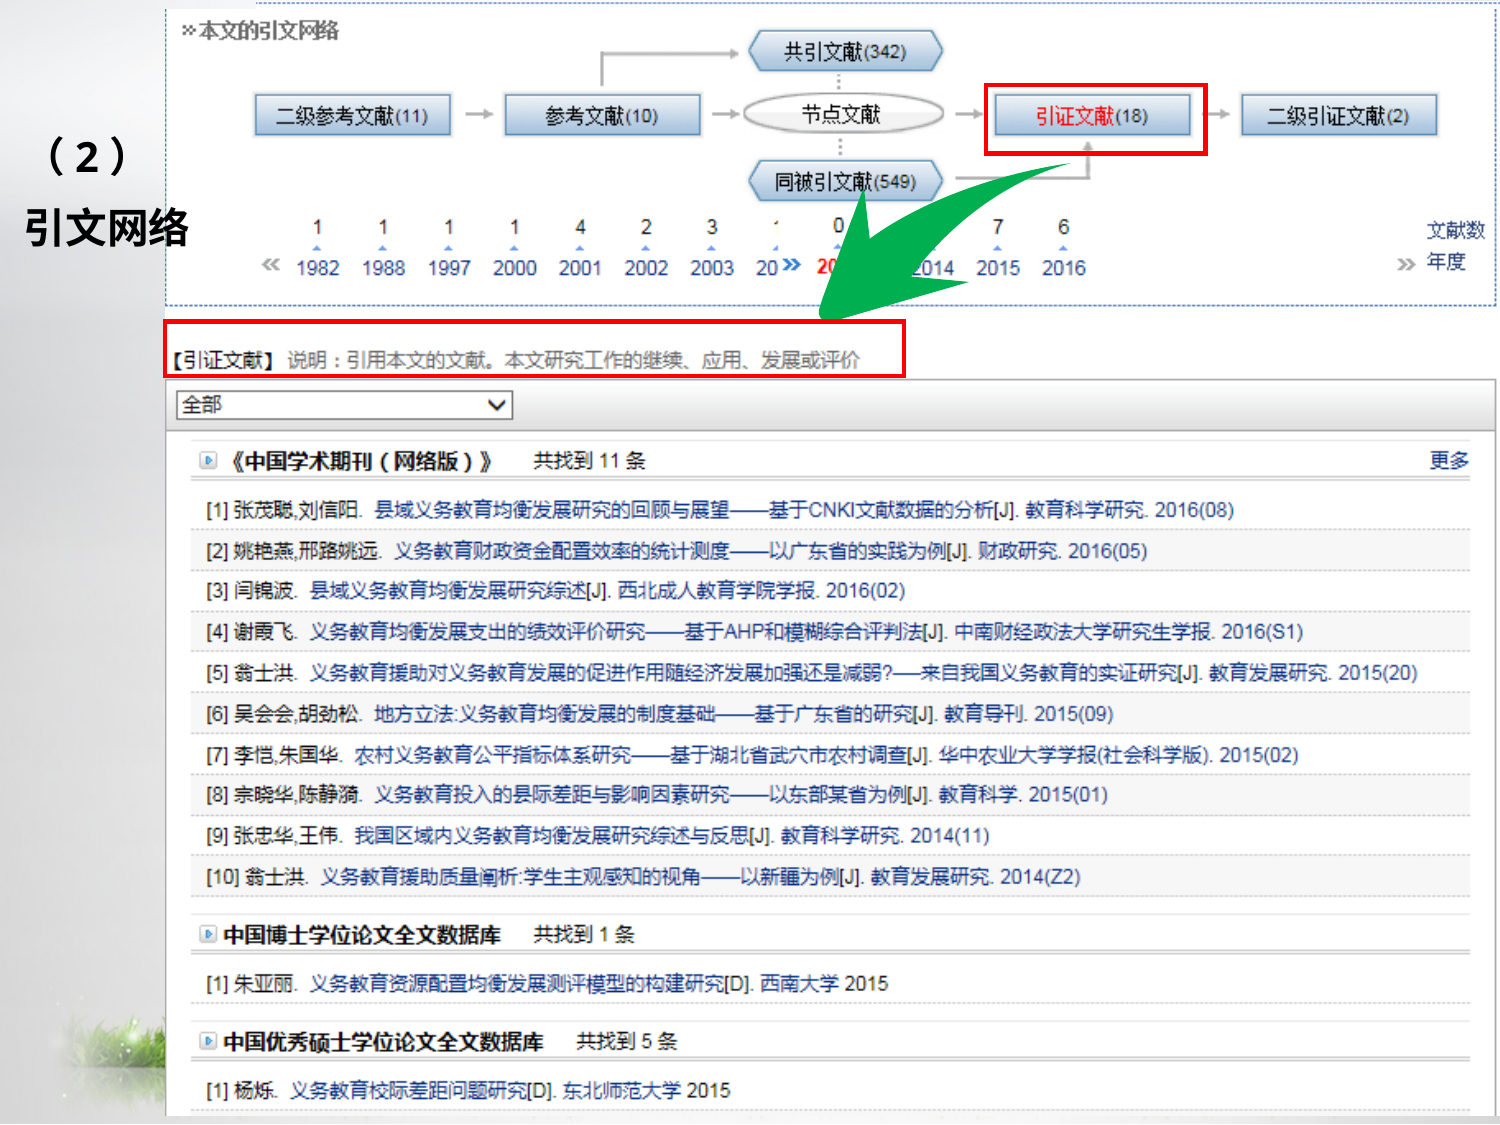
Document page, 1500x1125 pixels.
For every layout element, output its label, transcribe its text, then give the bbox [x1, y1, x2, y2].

text_box （2） 引文网络 [8, 123, 159, 260]
picture [0, 0, 1500, 1124]
